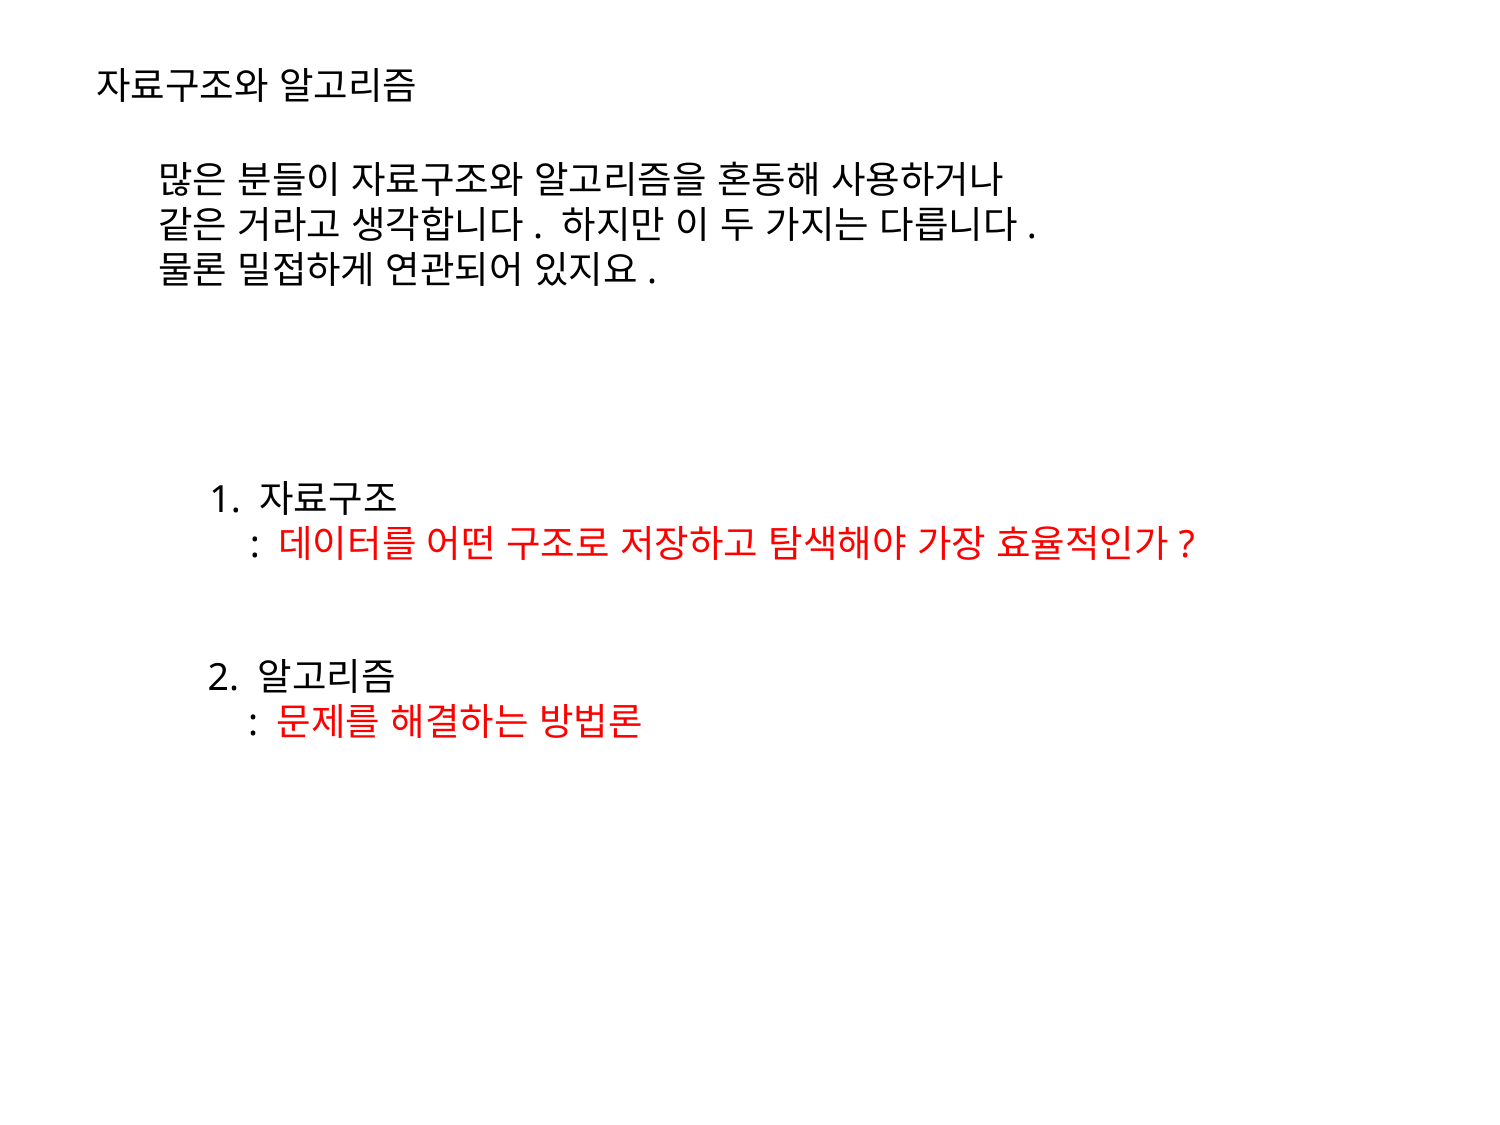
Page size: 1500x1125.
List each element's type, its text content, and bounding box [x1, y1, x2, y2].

text_box 1. 자료구조 : 데이터를 어떤 구조로 저장하고 탐색해야 가장 효율적인가? [194, 467, 1210, 573]
text_box 2. 알고리즘 : 문제를 해결하는 방법론 [192, 645, 658, 750]
text_box 많은 분들이 자료구조와 알고리즘을 혼동해 사용하거나 같은 거라고 생각합니다. 하지만 이 두 가지는 다릅니다. 물론 밀접하게 연관되어 있지요. [143, 148, 1052, 299]
text_box 자료구조와 알고리즘 [81, 54, 433, 115]
